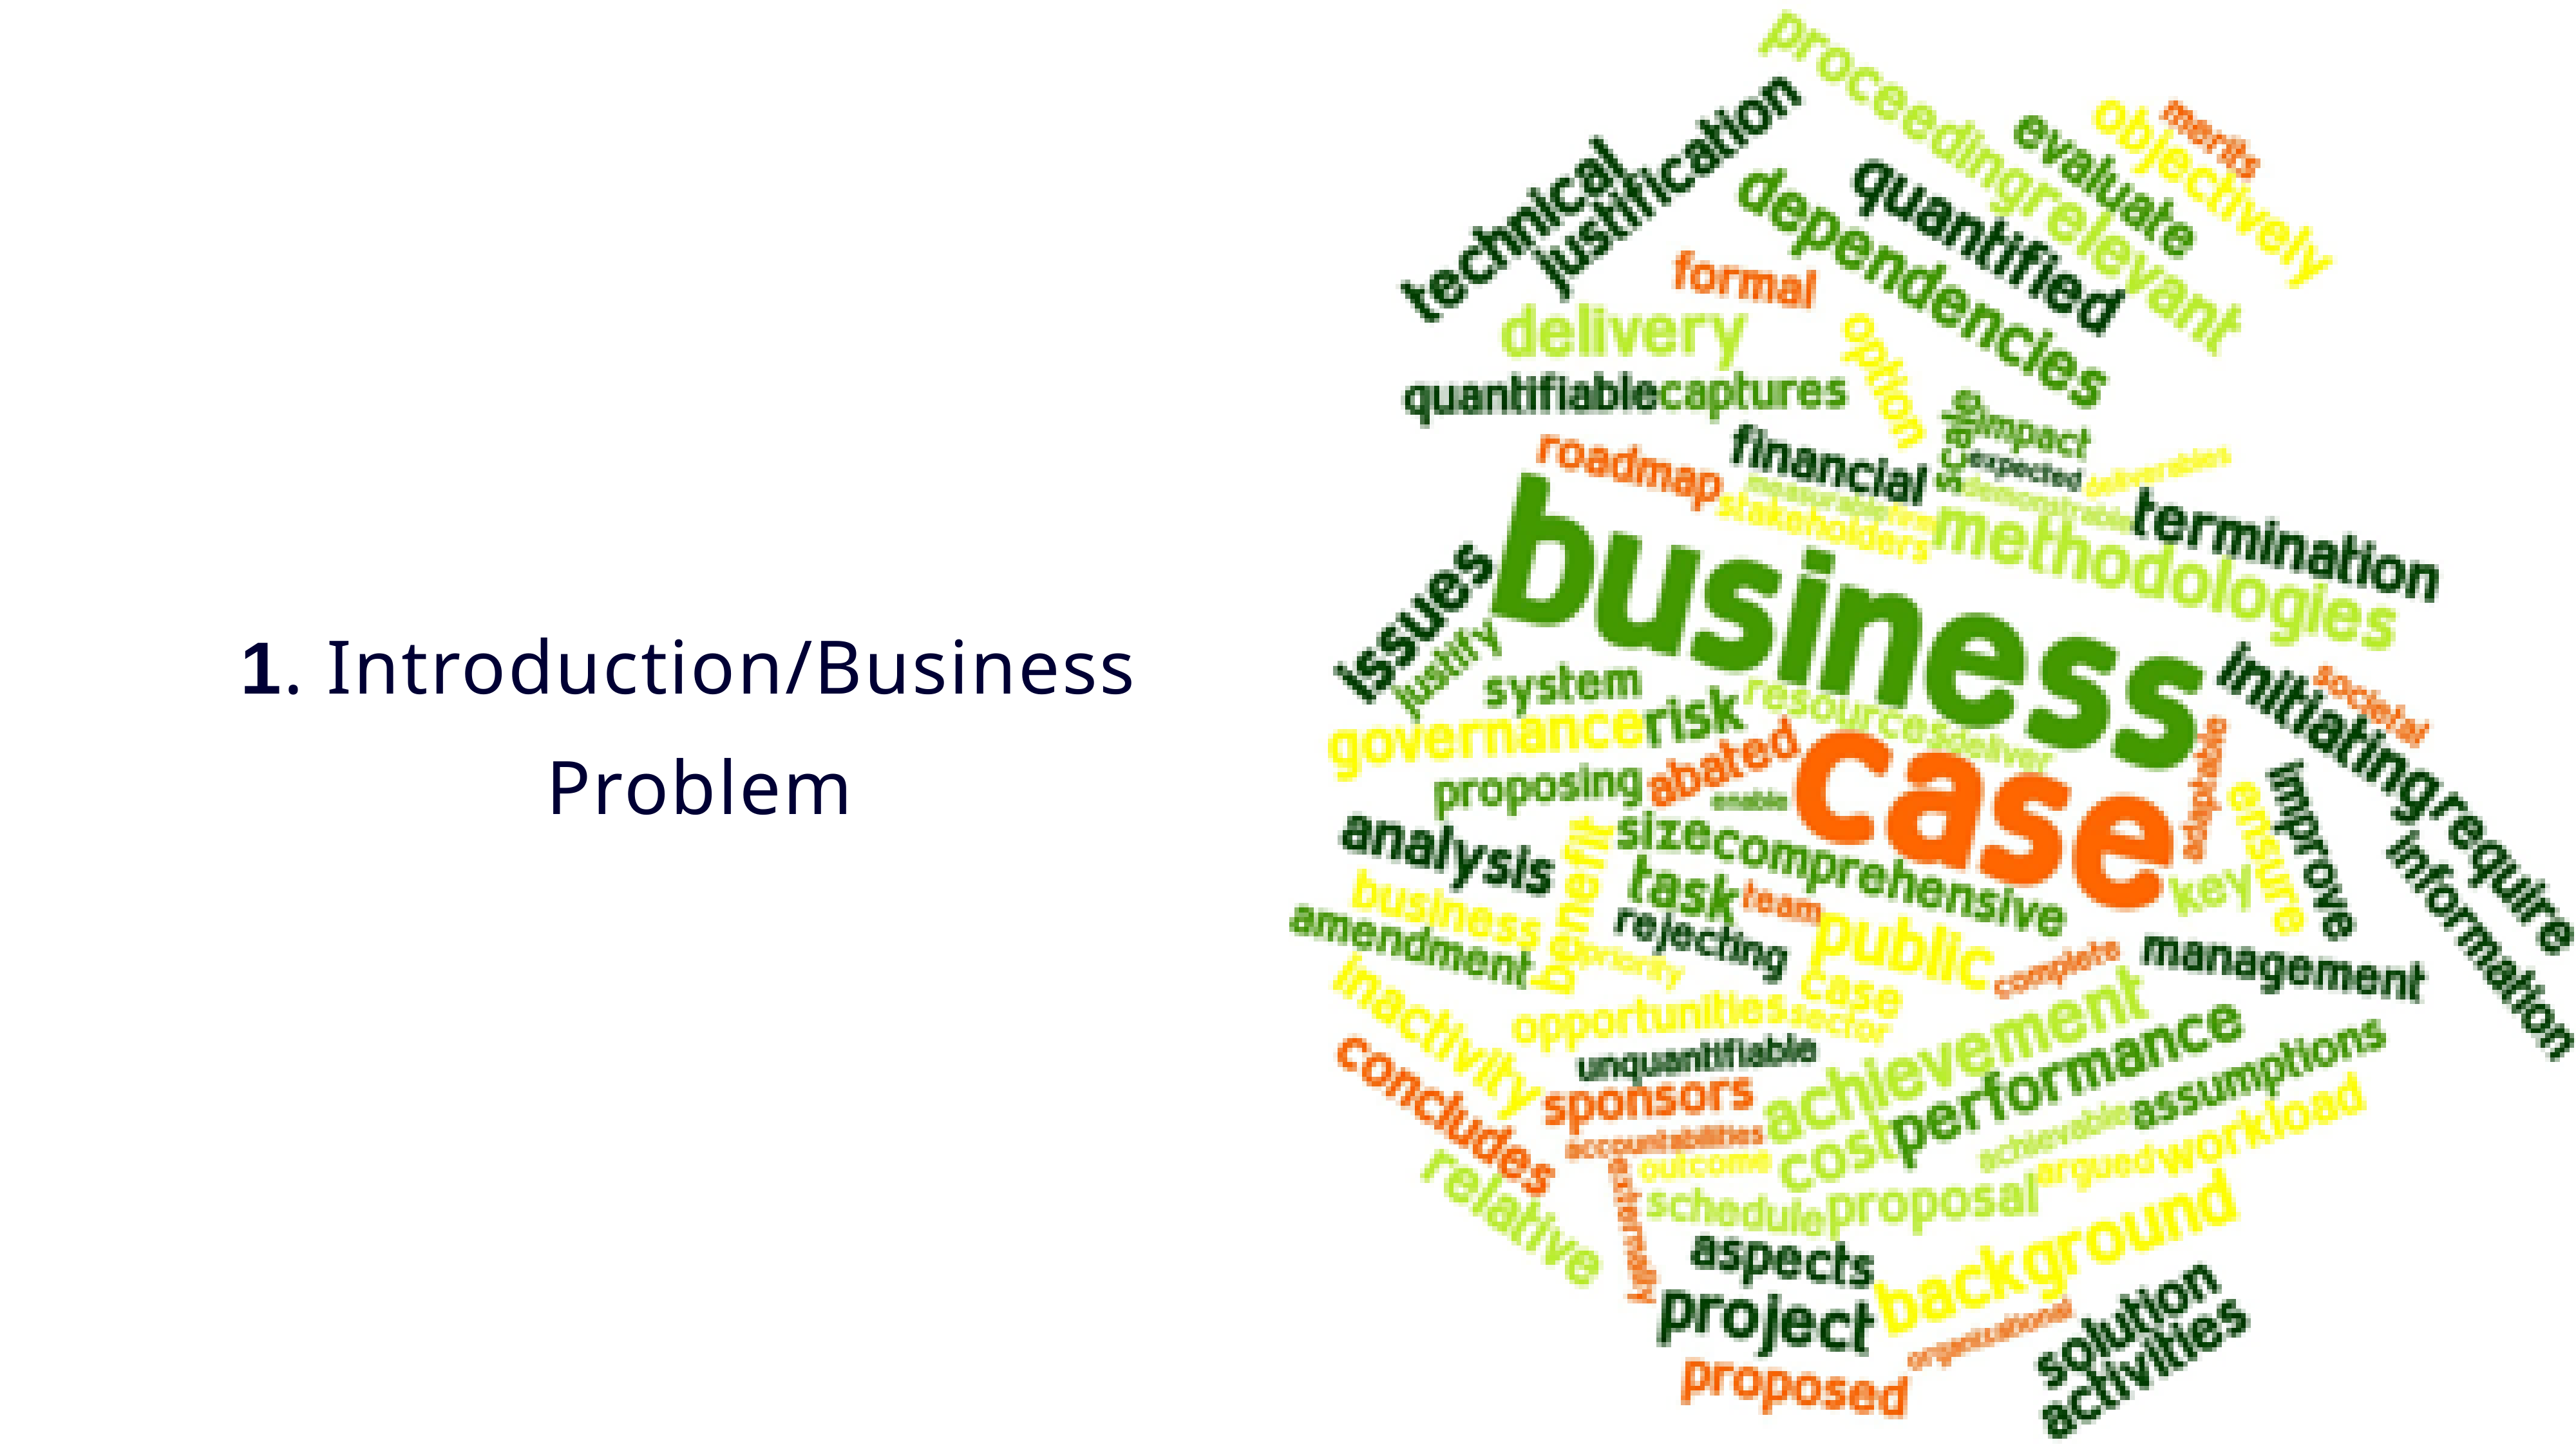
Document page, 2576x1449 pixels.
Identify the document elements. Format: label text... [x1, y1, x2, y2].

text_box 1. Introduction/Business Problem [235, 614, 1164, 835]
picture [1287, 0, 2576, 1449]
